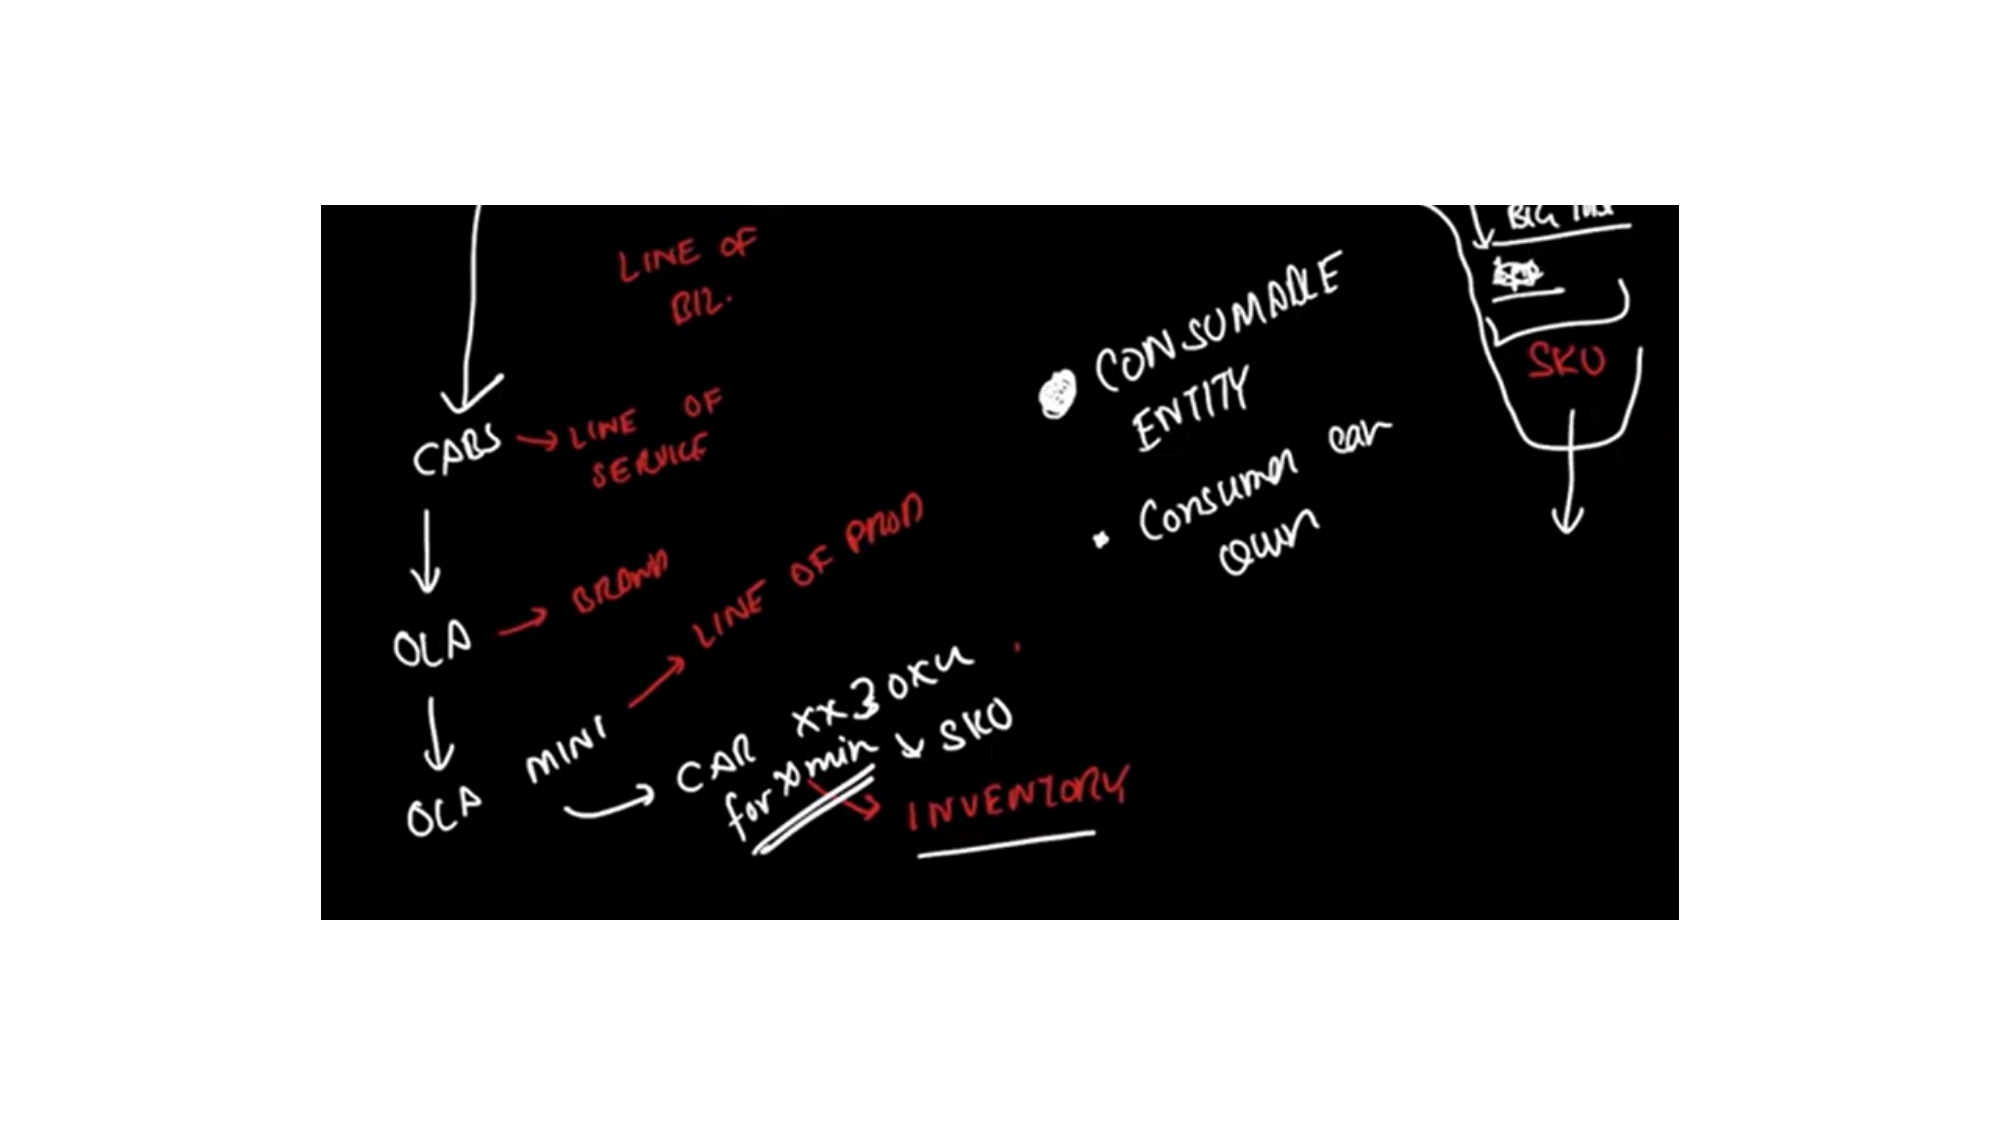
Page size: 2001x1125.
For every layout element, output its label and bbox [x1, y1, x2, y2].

picture [320, 205, 1679, 920]
